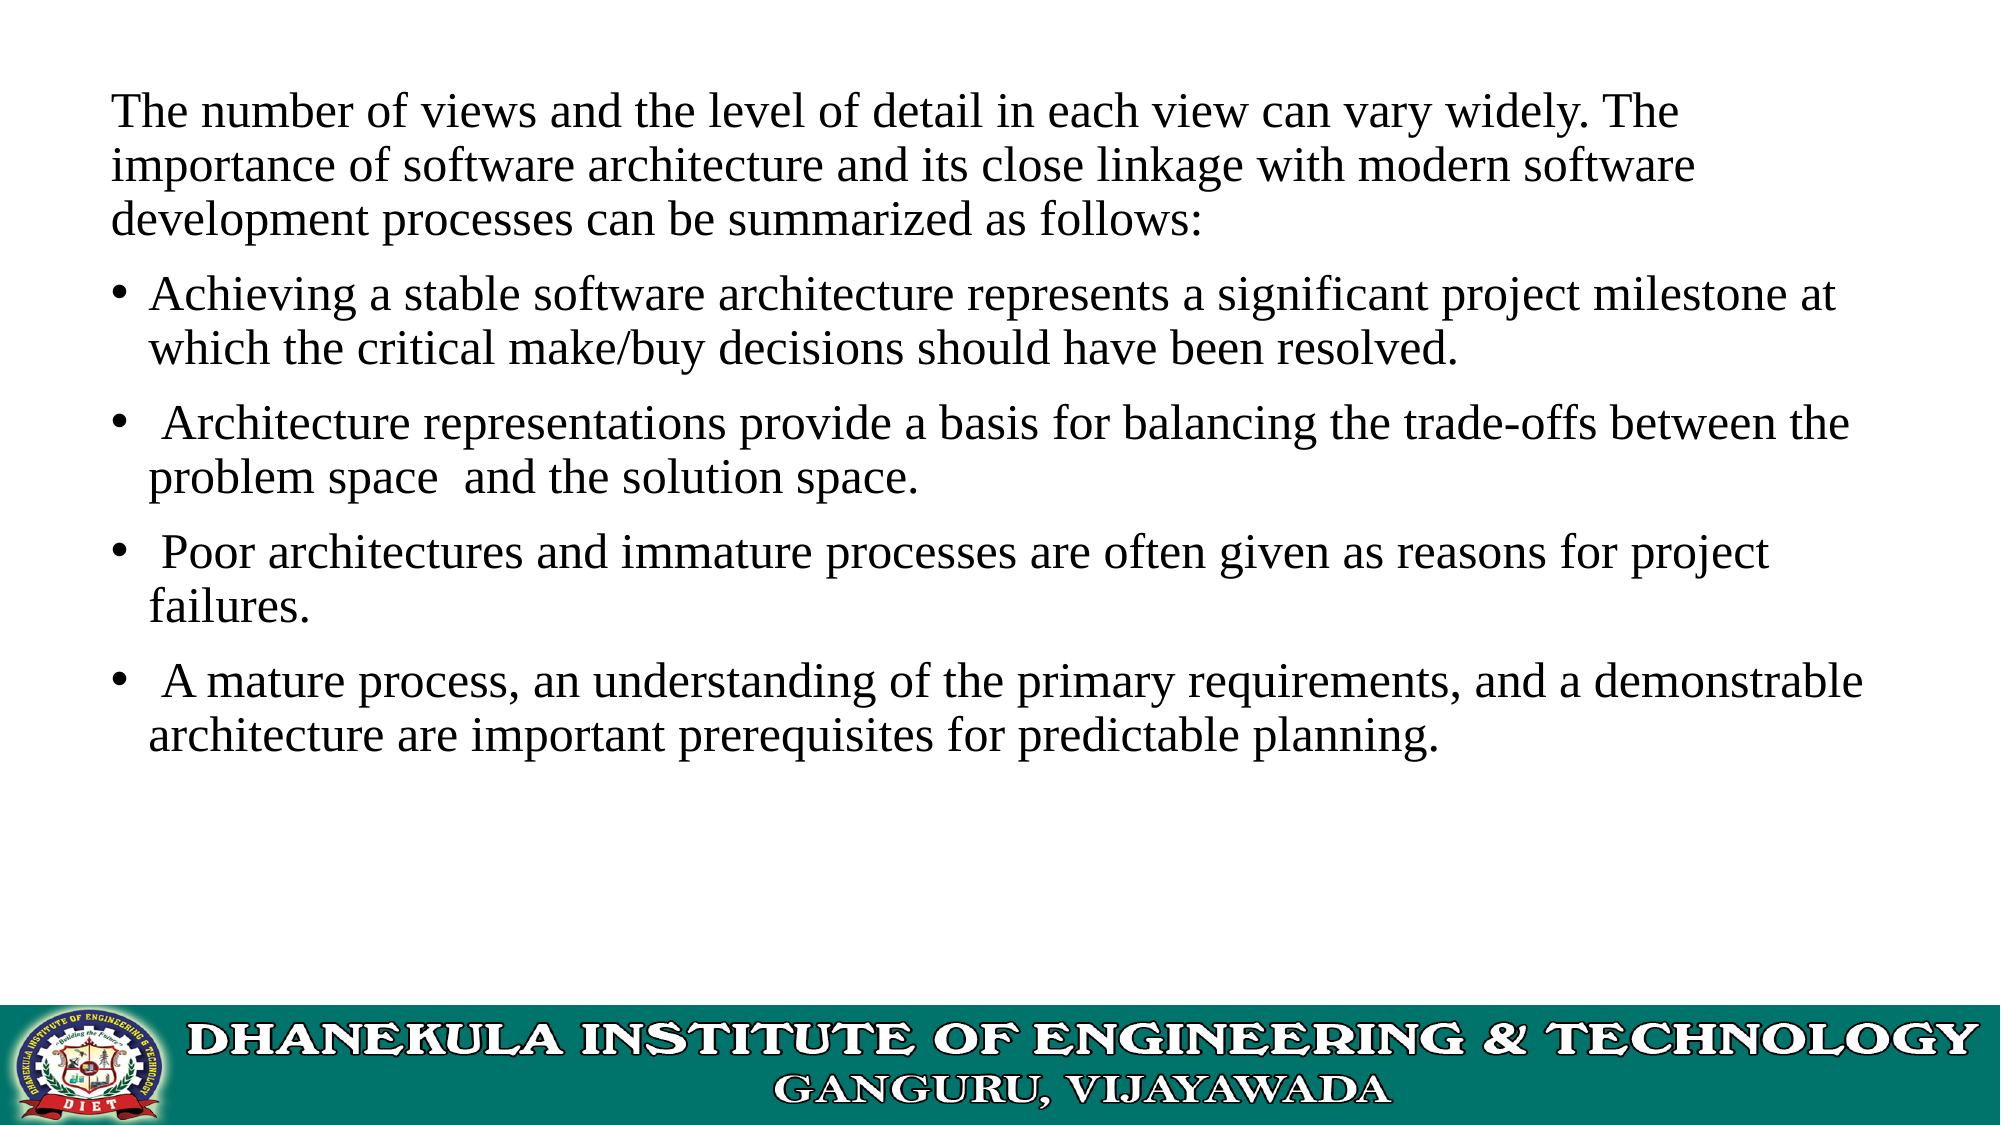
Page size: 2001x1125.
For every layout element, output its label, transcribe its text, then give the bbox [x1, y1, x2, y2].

list The number of views and the level of detail in each view can vary widely. The importance of software architecture and its close linkage with modern software development processes can be summarized as follows: Achieving a stable software architecture represents a significant project milestone at which the critical make/buy decisions should have been resolved. Architecture representations provide a basis for balancing the trade-offs between the problem space and the solution space. Poor architectures and immature processes are often given as reasons for project failures. A mature process, an understanding of the primary requirements, and a demonstrable architecture are important prerequisites for predictable planning. [96, 77, 1900, 1005]
picture [0, 1005, 2000, 1125]
